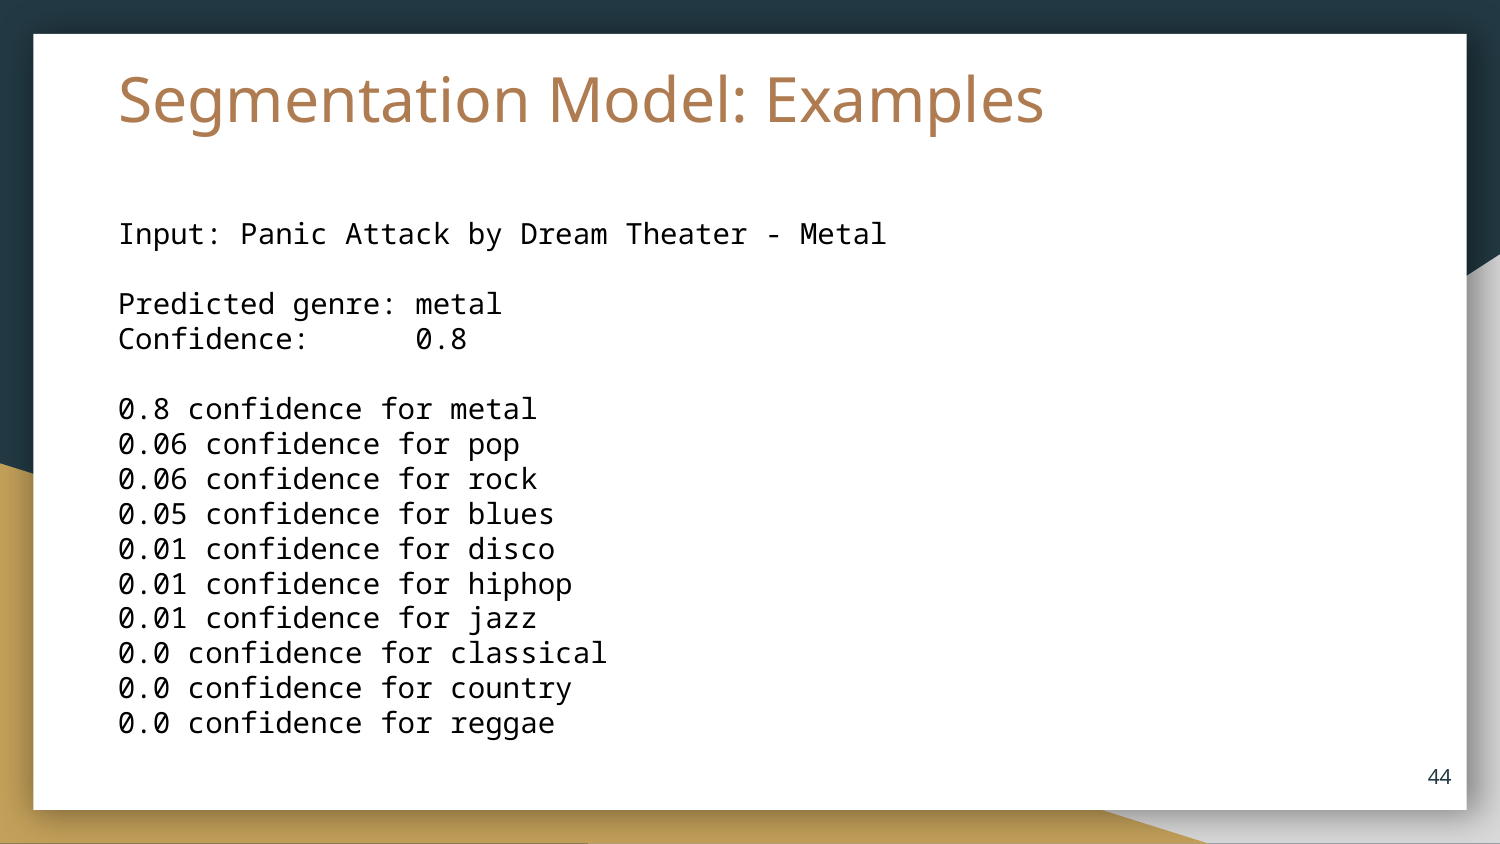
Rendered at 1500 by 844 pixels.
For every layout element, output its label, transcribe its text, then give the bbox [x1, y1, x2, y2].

slide_number 44 [1376, 745, 1467, 810]
title Segmentation Model: Examples [103, 44, 1397, 208]
text_box Input: Panic Attack by Dream Theater - Metal Predicted genre: metal Confidence: 0.8 0.8 confidence for metal 0.06 confidence for pop 0.06 confidence for rock 0.05 confidence for blues 0.01 confidence for disco 0.01 confidence for hiphop 0.01 confidence for jazz 0.0 confidence for classical 0.0 confidence for country 0.0 confidence for reggae [103, 207, 1135, 748]
